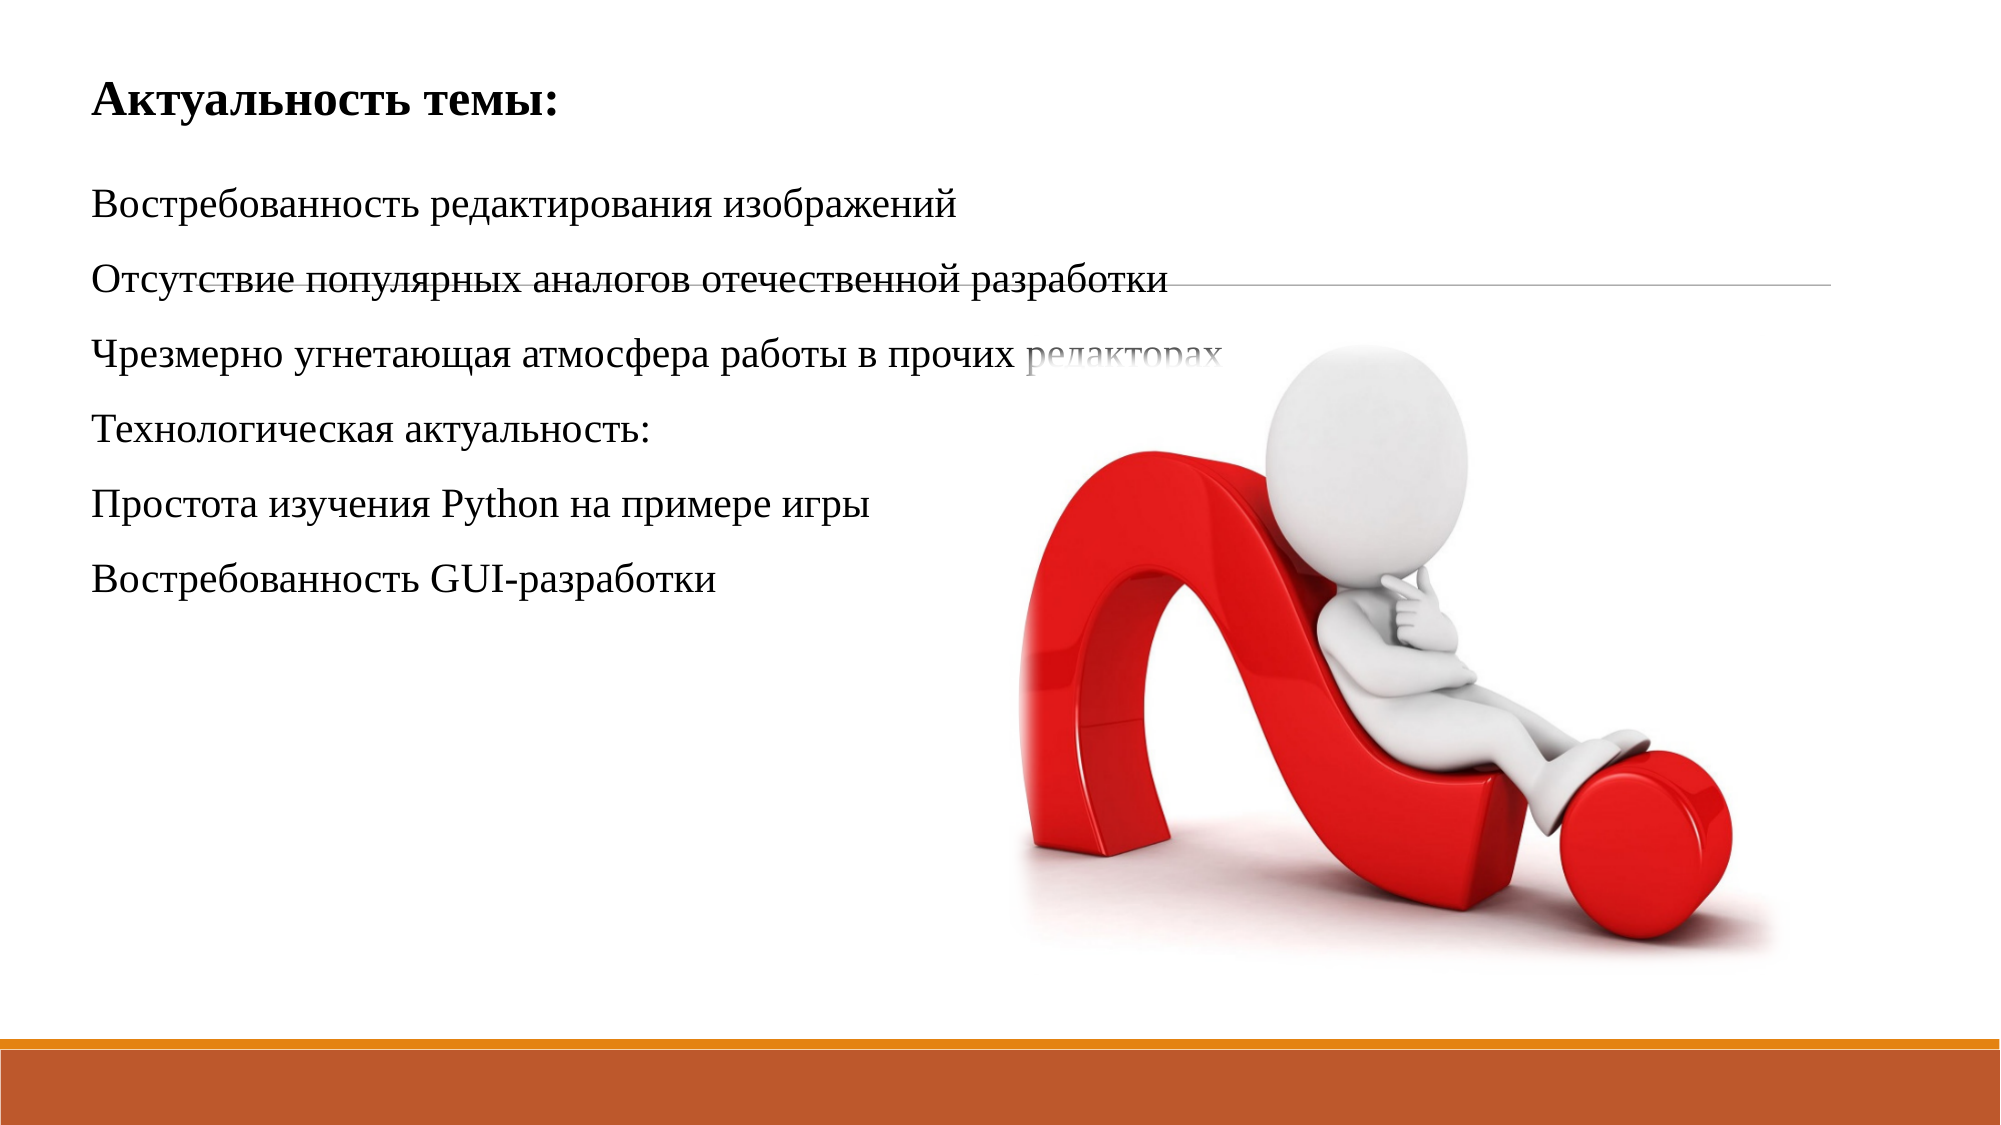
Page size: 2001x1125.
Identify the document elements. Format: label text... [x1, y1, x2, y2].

text_box Актуальность темы: [76, 57, 961, 133]
text_box Востребованность редактирования изображений Отсутствие популярных аналогов отечественной разработки Чрезмерно угнетающая атмосфера работы в прочих редакторах Технологическая актуальность: Простота изучения Python на примере игры Востребованность GUI-разработки [76, 143, 1485, 659]
picture [1008, 334, 1790, 977]
